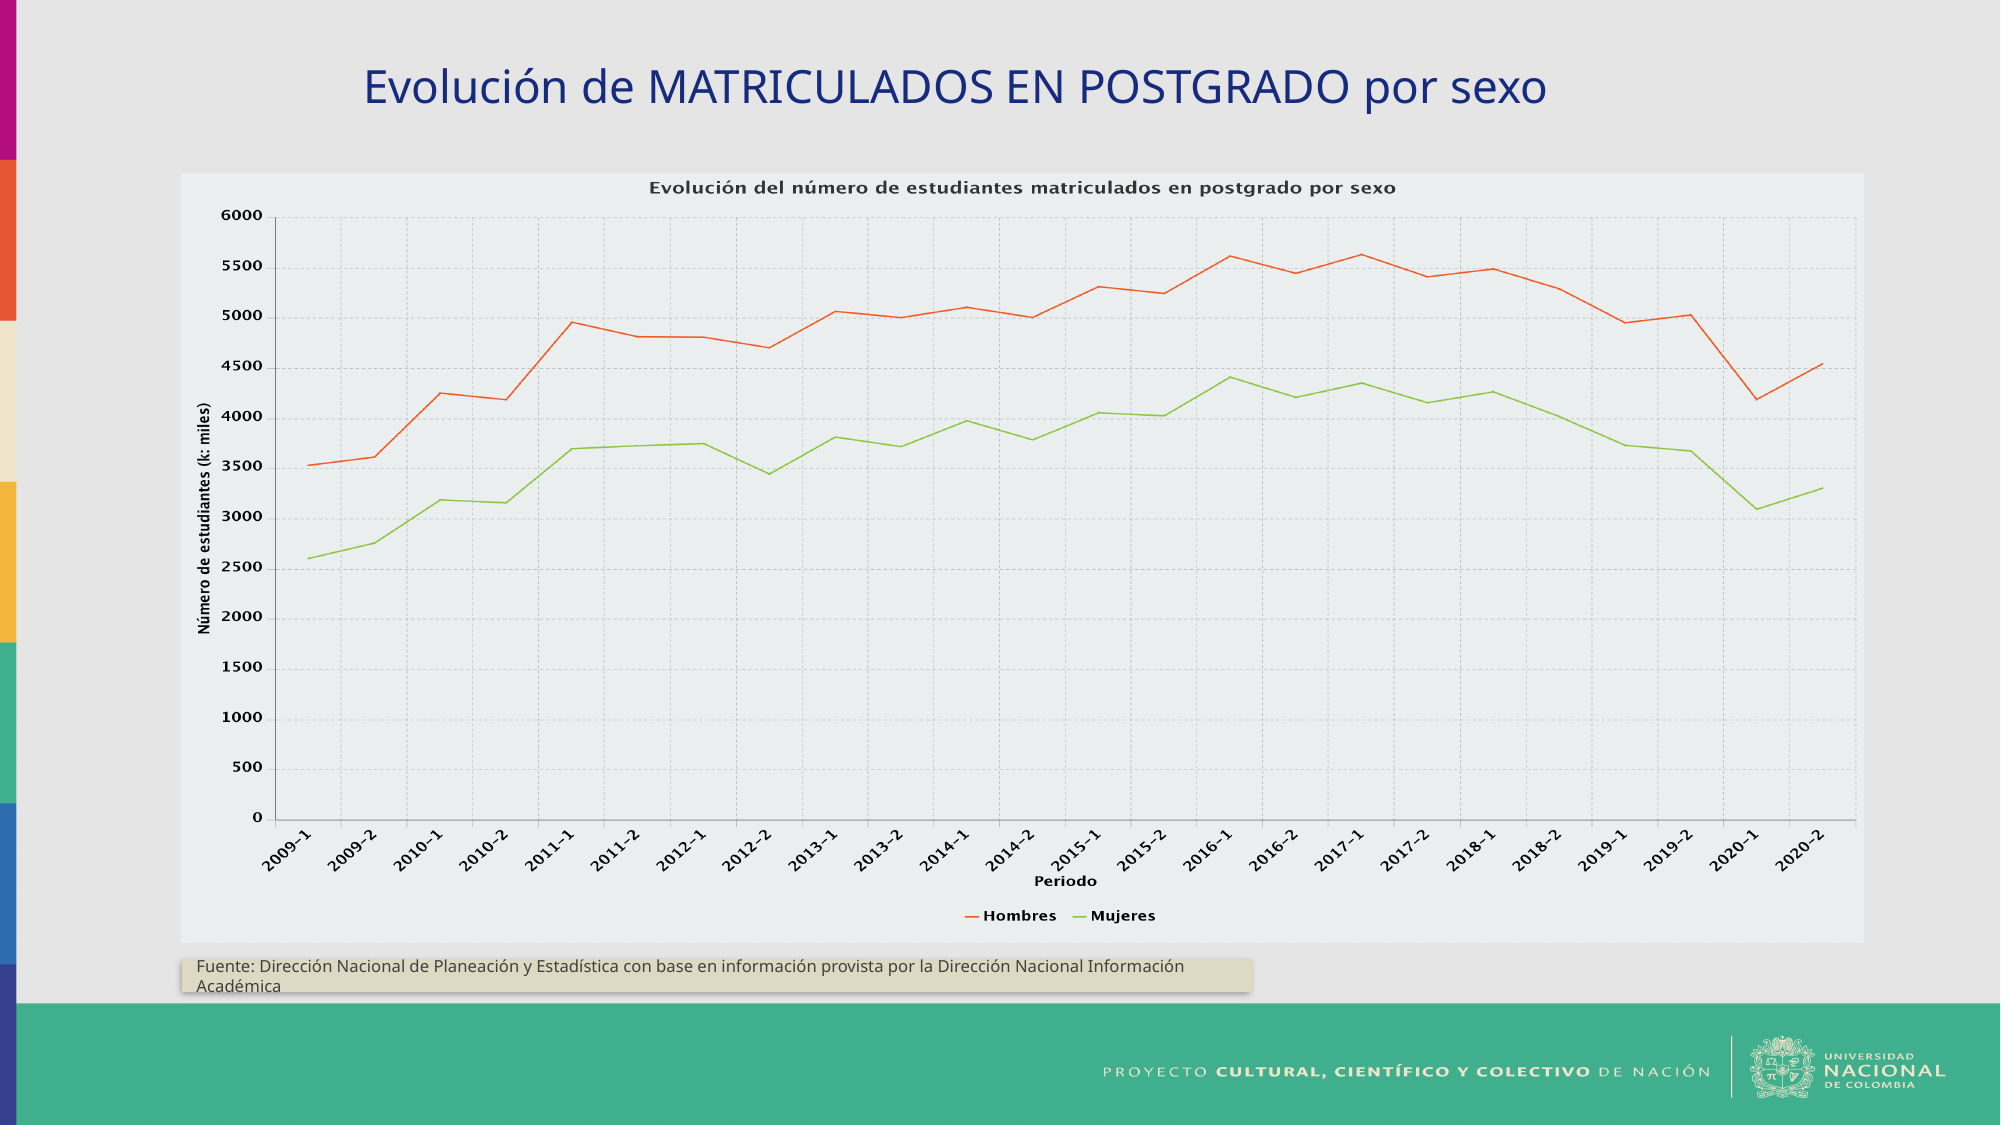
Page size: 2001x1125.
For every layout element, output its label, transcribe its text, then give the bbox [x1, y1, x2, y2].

text_box Evolución de MATRICULADOS EN POSTGRADO por sexo [43, 53, 1869, 118]
picture [0, 0, 2001, 1125]
text_box Fuente: Dirección Nacional de Planeación y Estadística con base en información provista por la Dirección Nacional Información Académica [181, 958, 1253, 993]
